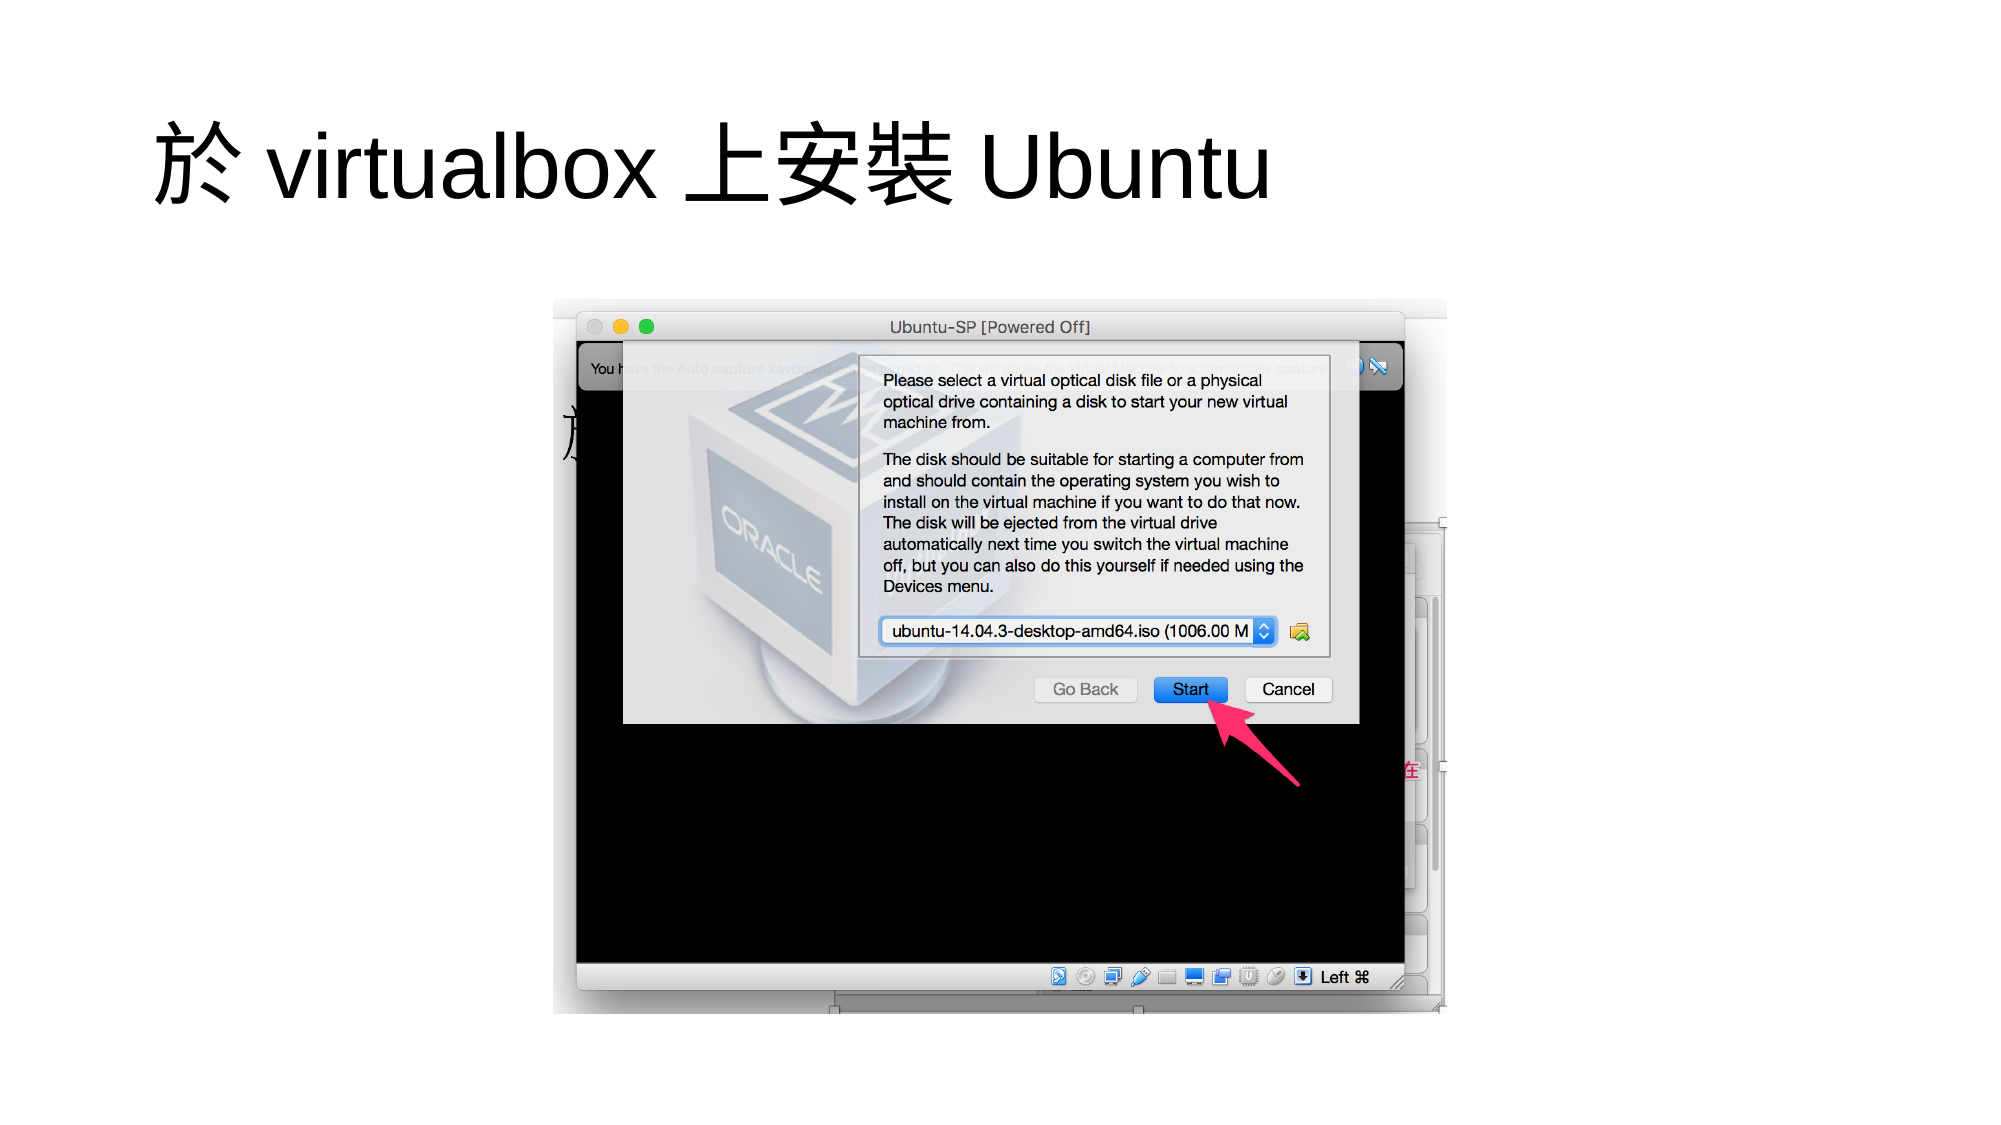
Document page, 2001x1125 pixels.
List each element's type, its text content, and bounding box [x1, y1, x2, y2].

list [553, 299, 1447, 1014]
title 於virtualbox上安裝Ubuntu [137, 59, 1863, 278]
